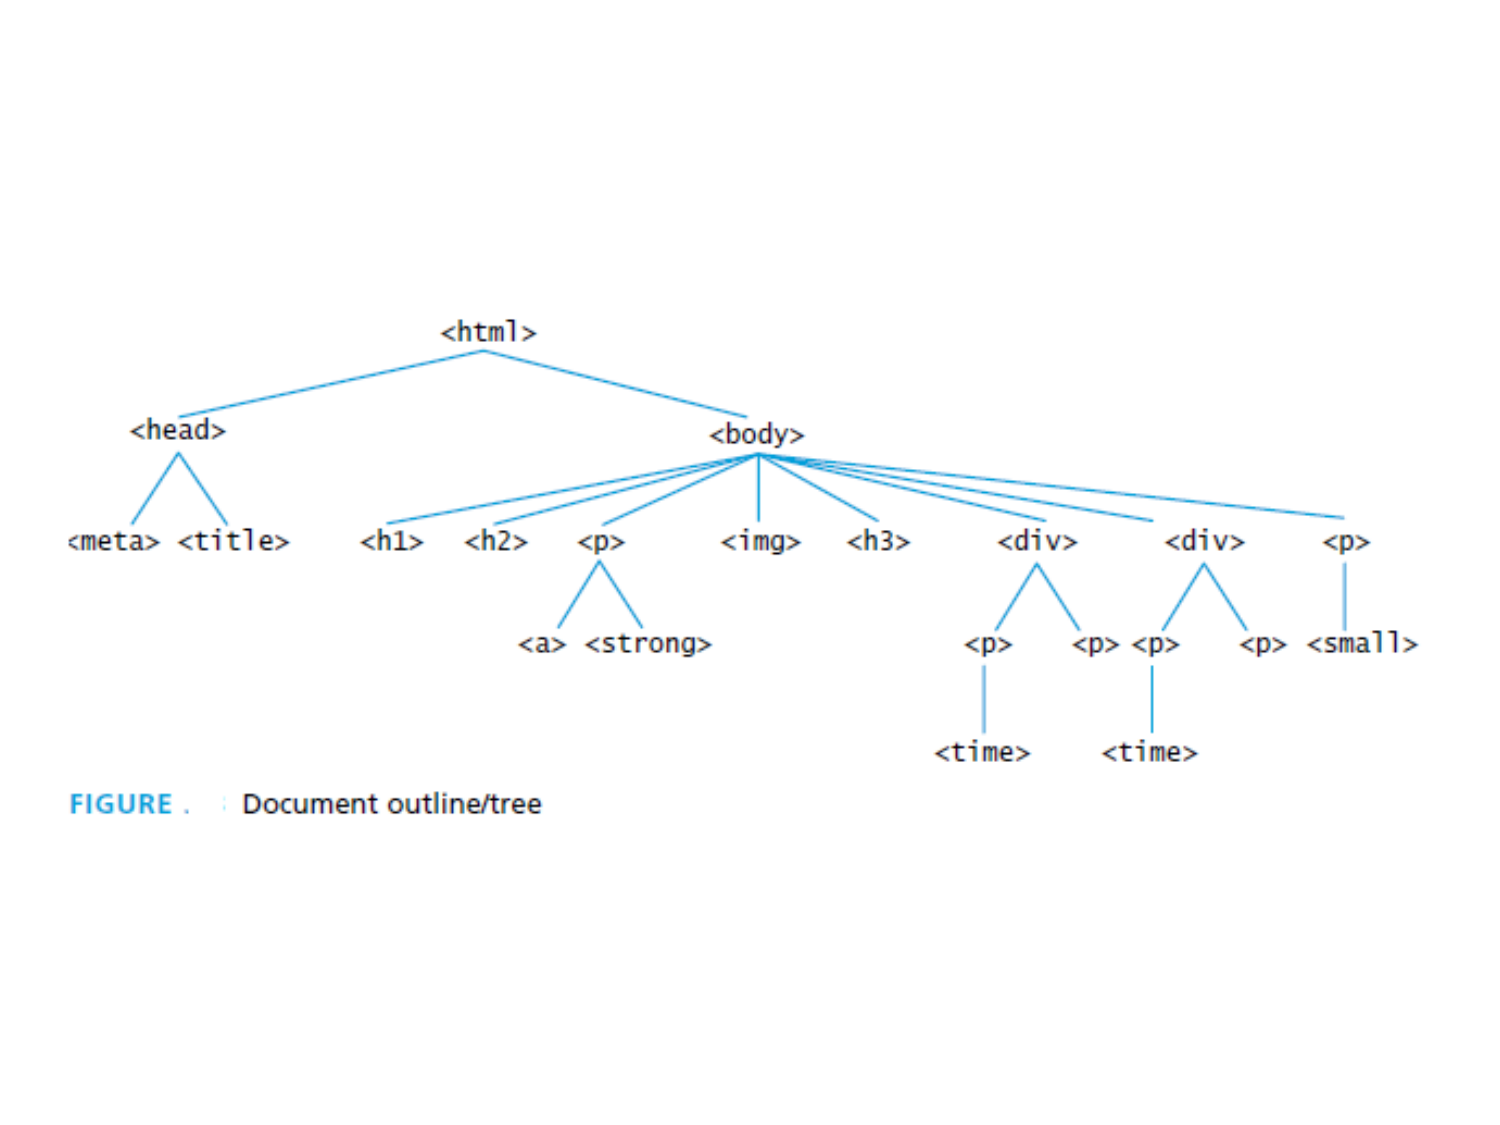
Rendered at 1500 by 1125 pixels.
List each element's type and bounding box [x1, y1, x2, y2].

picture [0, 257, 1471, 862]
